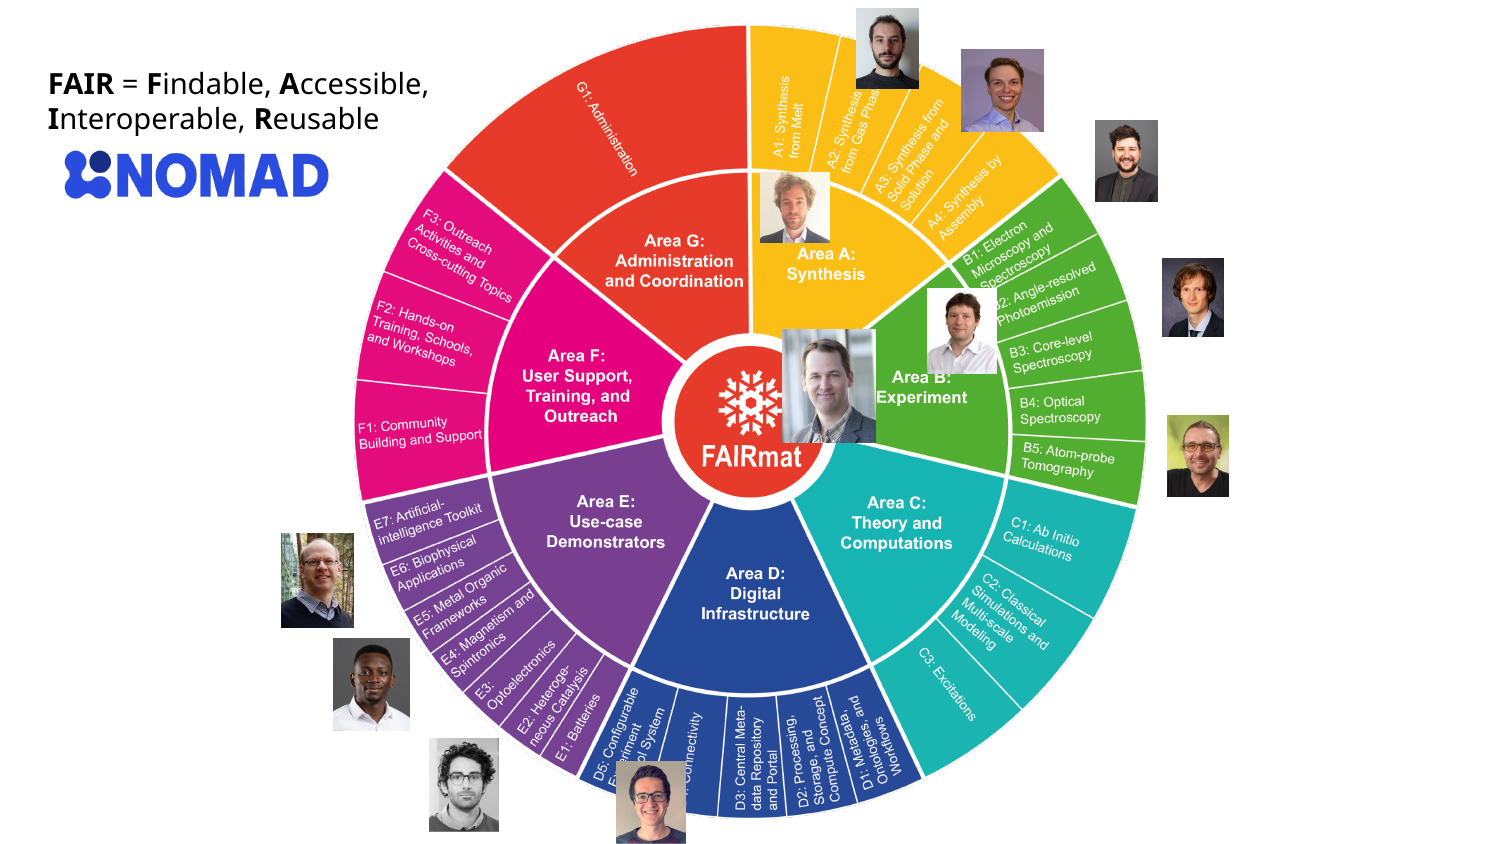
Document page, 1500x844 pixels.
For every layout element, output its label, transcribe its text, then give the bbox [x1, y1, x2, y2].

picture [64, 150, 329, 199]
picture [281, 8, 1158, 844]
picture [1162, 258, 1225, 337]
picture [1167, 415, 1229, 497]
text_box FAIR = Findable, Accessible, Interoperable, Reusable [32, 49, 347, 150]
